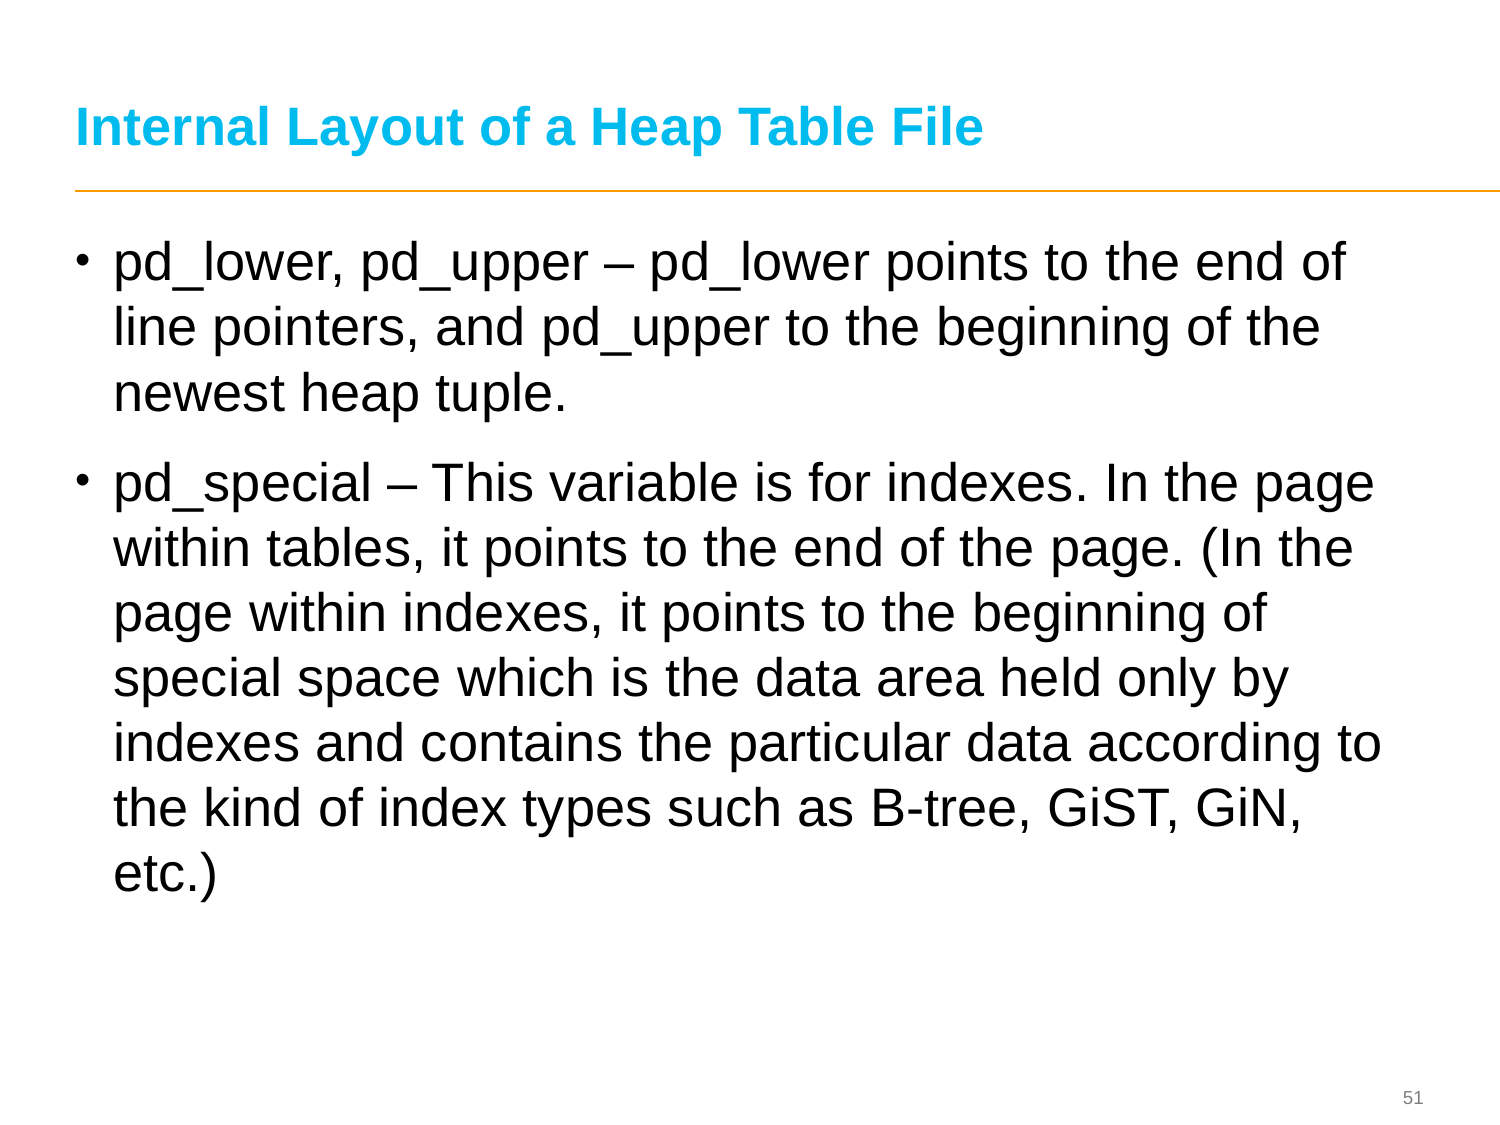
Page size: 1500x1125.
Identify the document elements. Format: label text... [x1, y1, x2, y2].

list pd_lower, pd_upper – pd_lower points to the end of line pointers, and pd_upper to the beginning of the newest heap tuple. pd_special – This variable is for indexes. In the page within tables, it points to the end of the page. (In the page within indexes, it points to the beginning of special space which is the data area held only by indexes and contains the particular data according to the kind of index types such as B-tree, GiST, GiN, etc.) [75, 226, 1425, 1018]
title Internal Layout of a Heap Table File [75, 27, 1422, 157]
